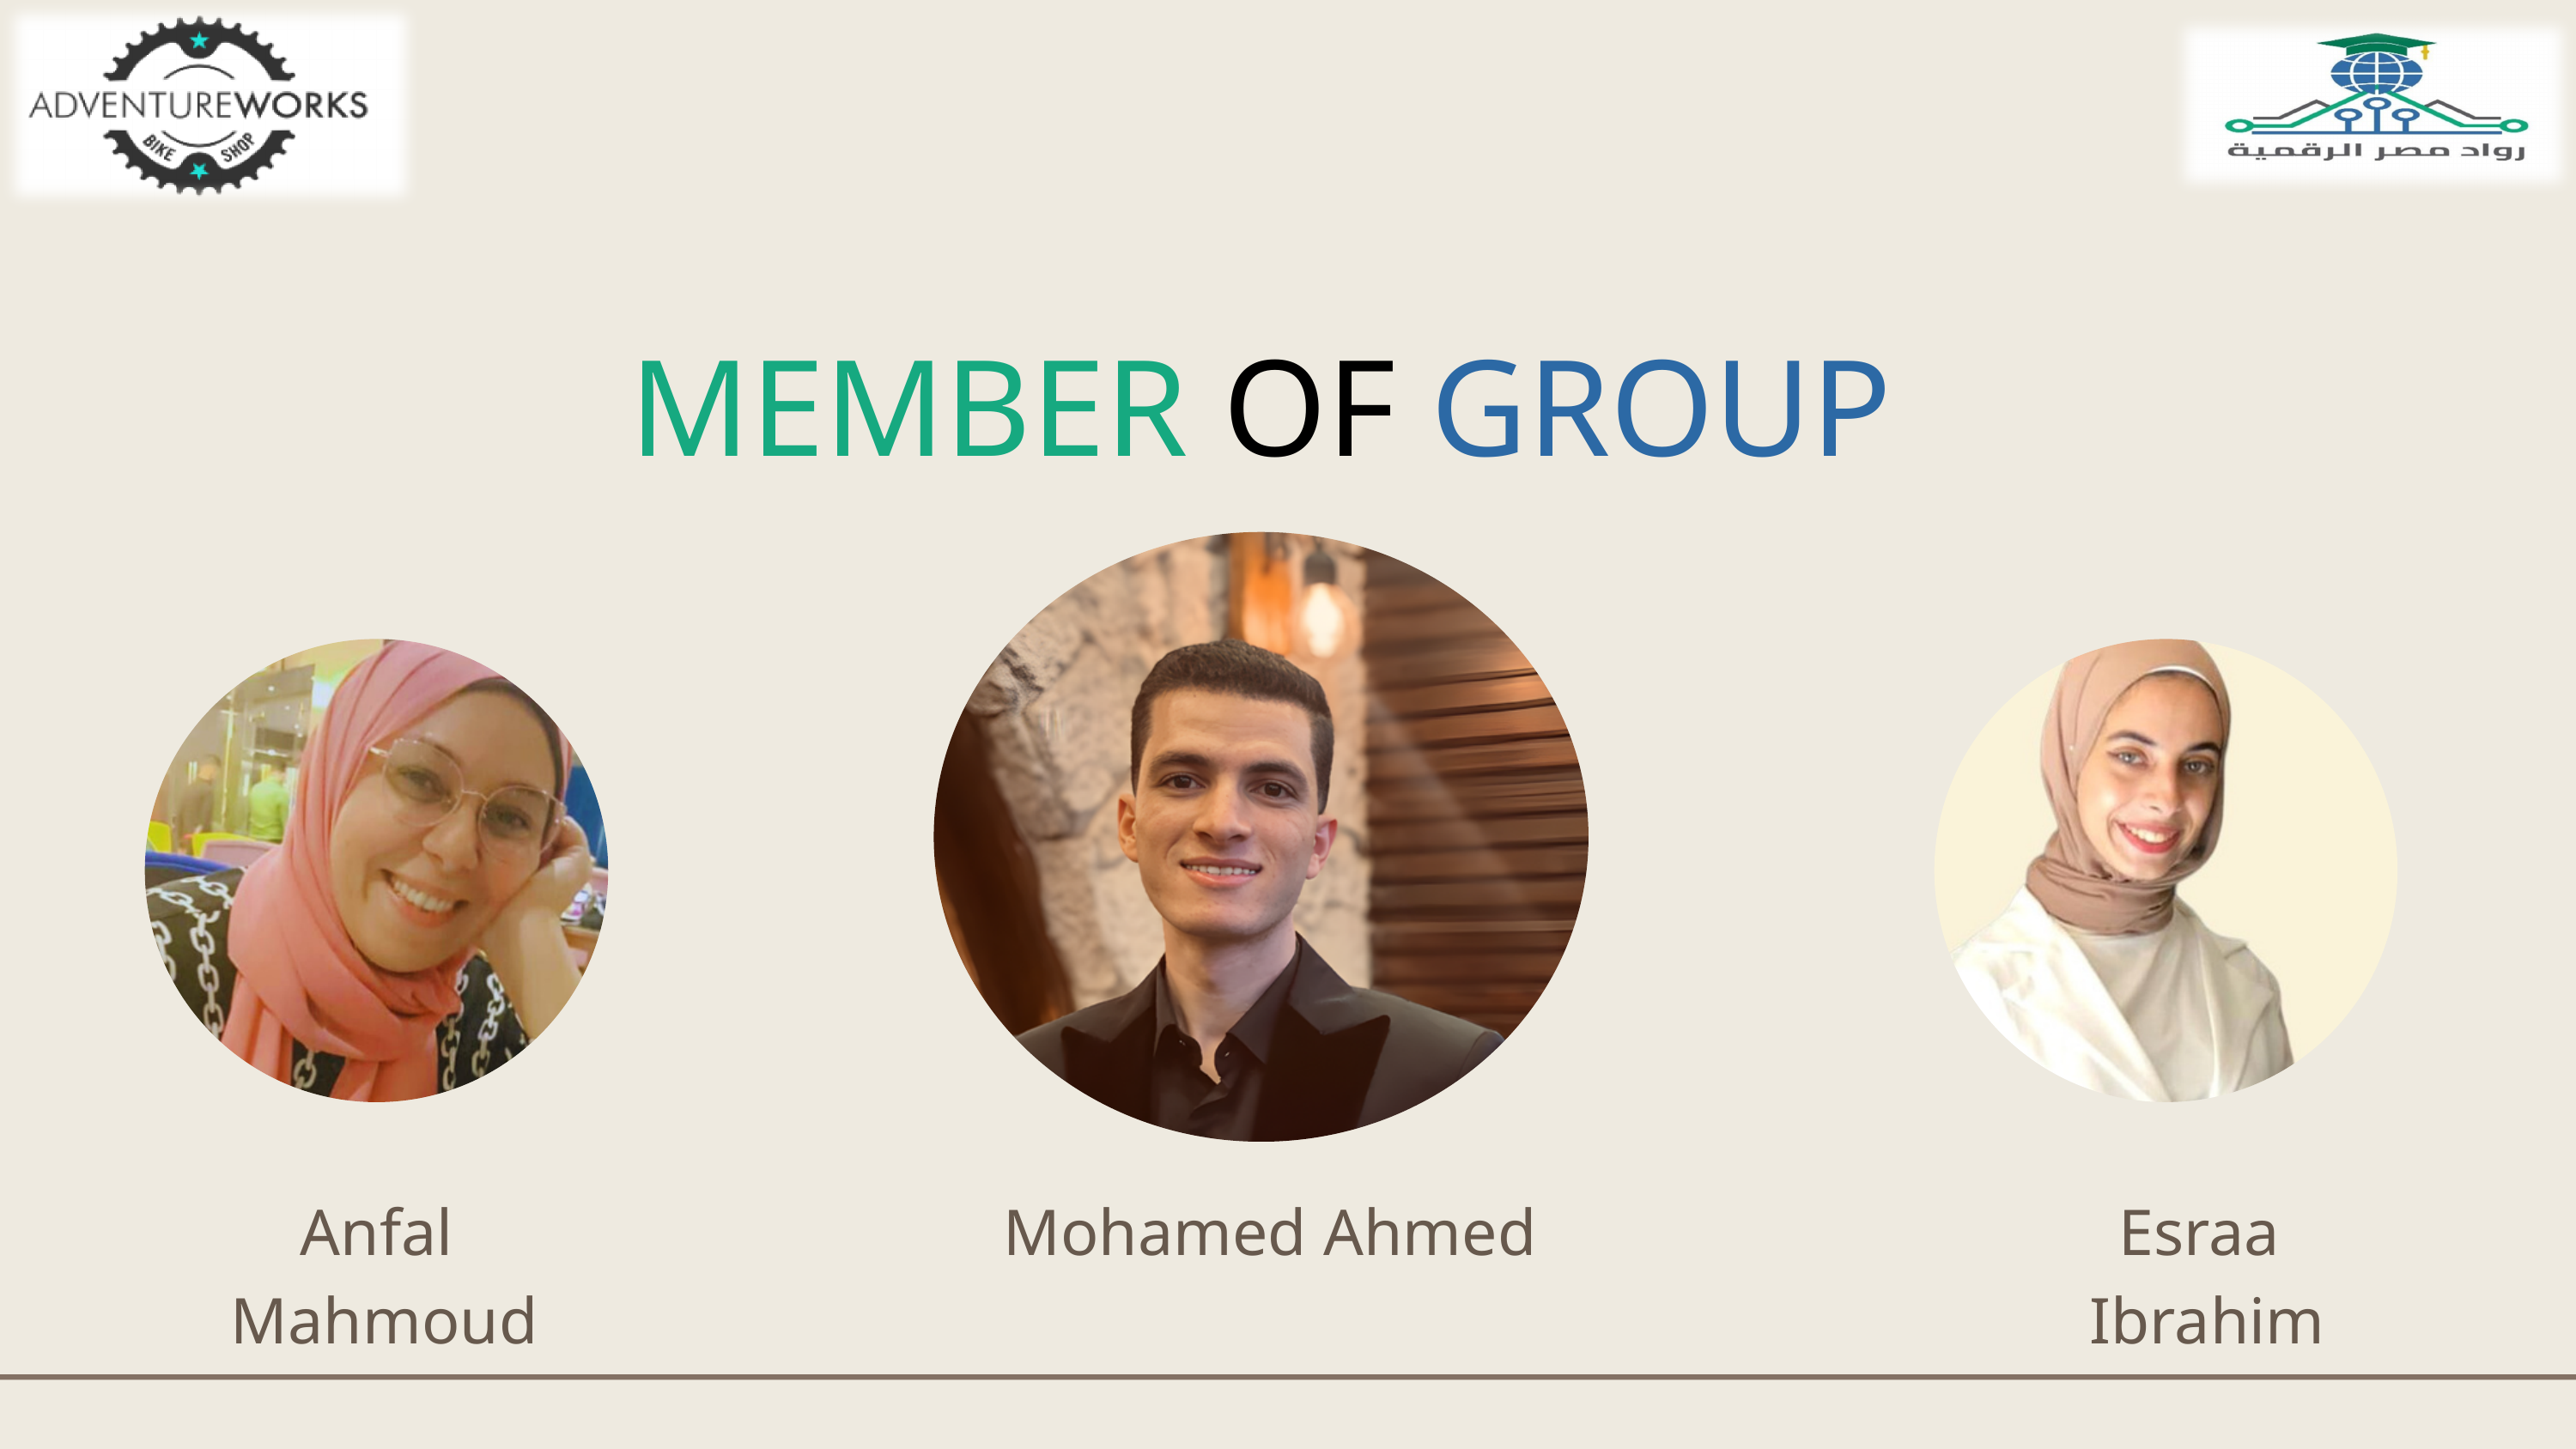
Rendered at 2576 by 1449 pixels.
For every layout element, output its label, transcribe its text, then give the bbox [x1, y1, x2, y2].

text_box MEMBER OF GROUP [536, 351, 1986, 483]
text_box Anfal Mahmoud [95, 1179, 658, 1356]
picture [0, 0, 421, 210]
text_box Esraa Ibrahim [1917, 1179, 2481, 1356]
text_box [933, 531, 1589, 1143]
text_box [1934, 639, 2398, 1103]
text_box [144, 639, 609, 1103]
text_box Mohamed Ahmed [988, 1179, 1552, 1268]
picture [2169, 12, 2576, 197]
